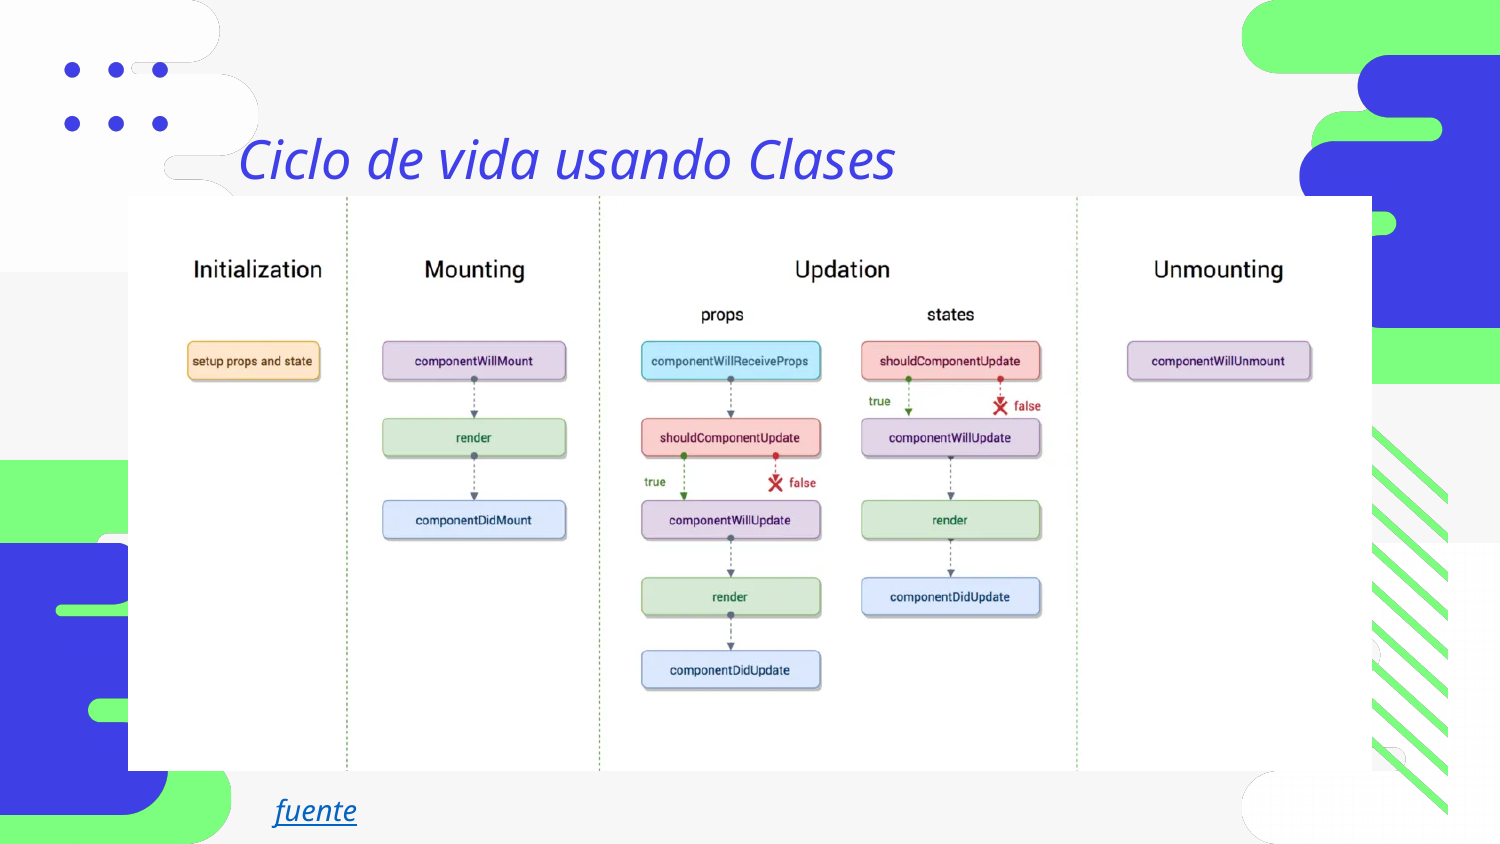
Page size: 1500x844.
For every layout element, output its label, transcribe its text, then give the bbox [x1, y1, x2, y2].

text_box fuente [260, 788, 578, 837]
text_box Ciclo de vida usando Clases [226, 119, 1274, 194]
picture [0, 0, 1500, 844]
